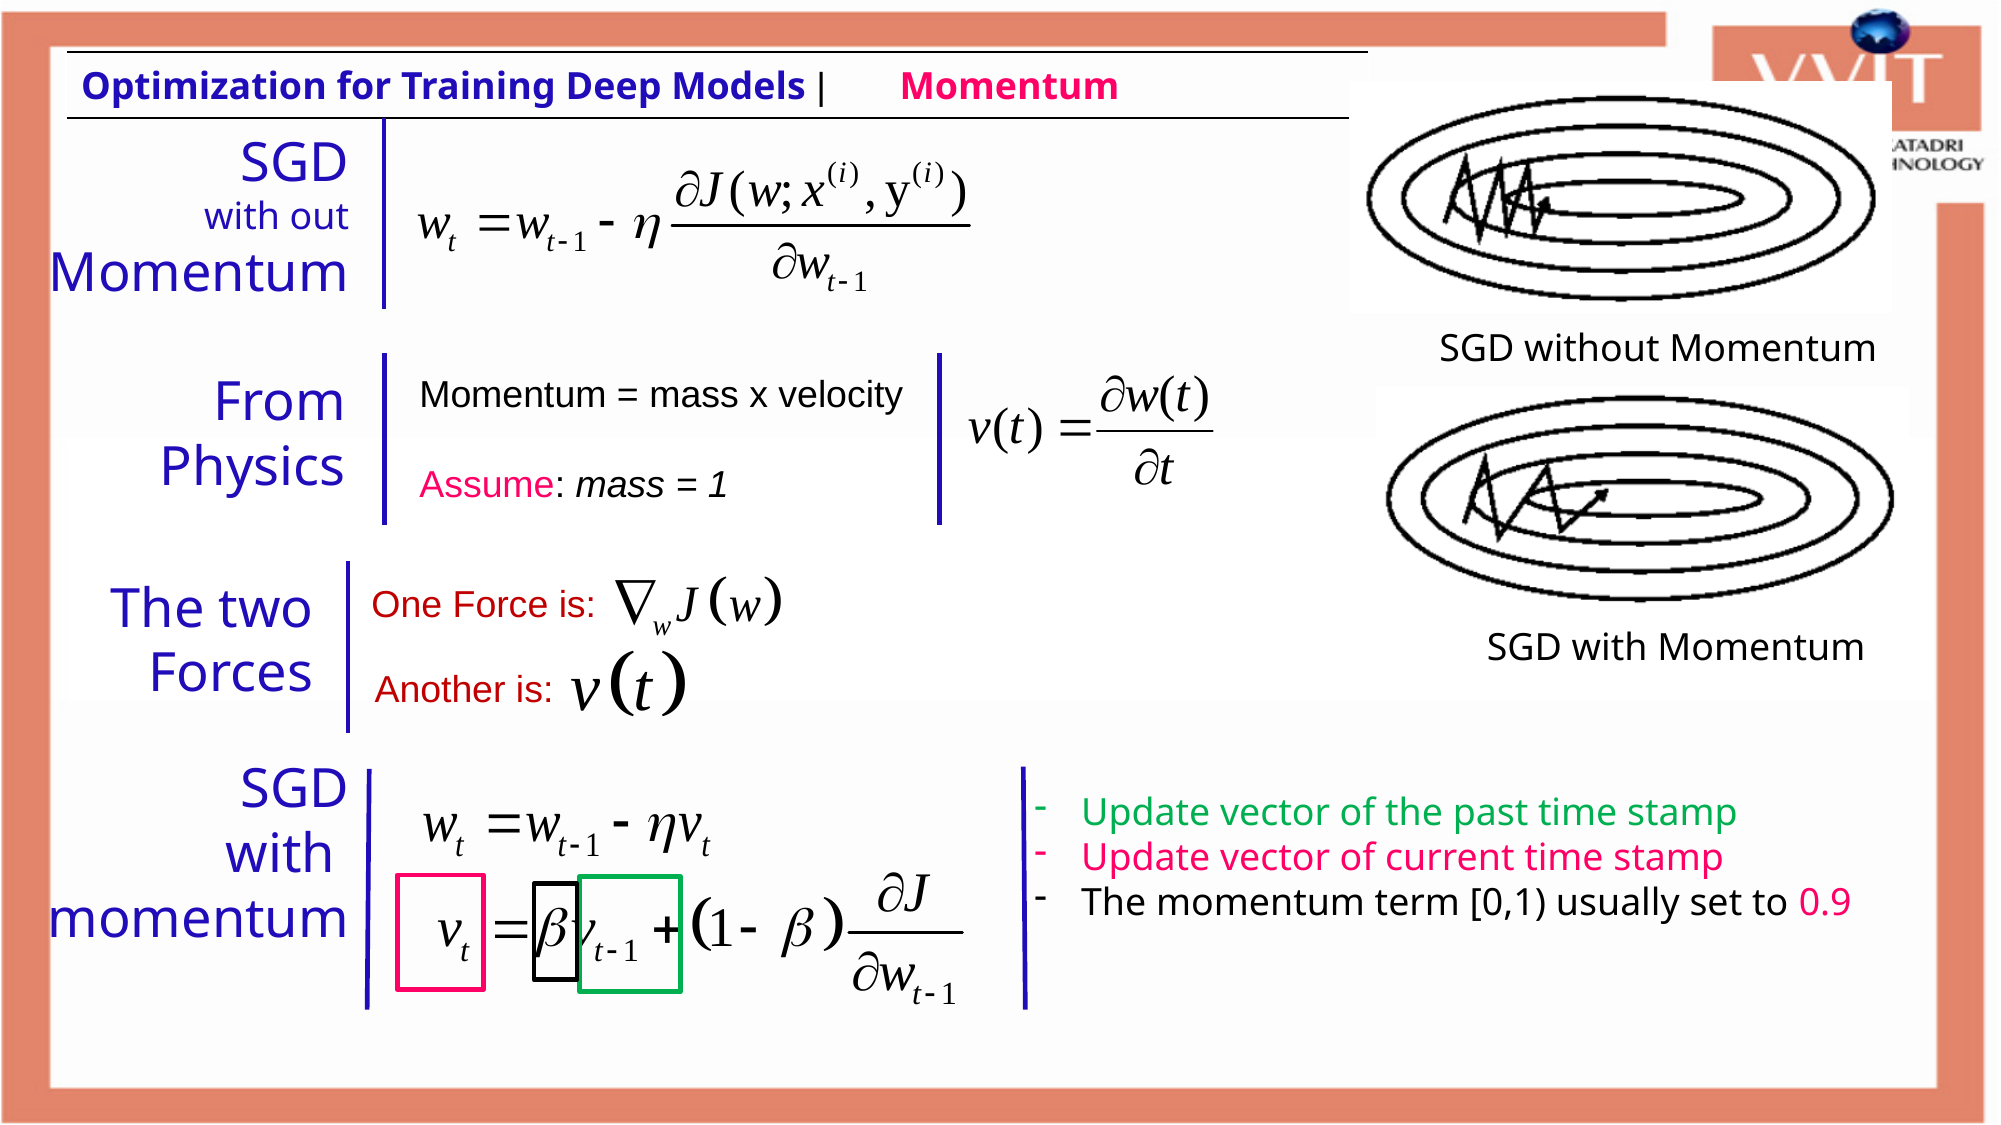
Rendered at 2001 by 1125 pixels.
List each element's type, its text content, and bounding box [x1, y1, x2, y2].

text_box From Physics [145, 359, 361, 504]
text_box Another is: [359, 657, 555, 718]
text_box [429, 857, 975, 1017]
text_box Update vector of the past time stamp Update vector of current time stamp The momentum term [0,1) usually set to 0.9 [1019, 780, 1926, 931]
table_header Optimization for Training Deep Models | [67, 53, 1368, 117]
picture [0, 0, 2001, 1125]
text_box The two Forces [95, 565, 329, 711]
text_box SGD with momentum [32, 745, 365, 956]
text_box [247, 887, 424, 891]
text_box SGD with Momentum [1472, 623, 1881, 675]
text_box [395, 899, 424, 992]
text_box SGD with out Momentum [33, 119, 365, 310]
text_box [960, 361, 1224, 496]
text_box Momentum = mass x velocity Assume: mass = 1 [404, 362, 919, 512]
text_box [560, 636, 697, 751]
text_box [395, 873, 424, 886]
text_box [609, 566, 788, 652]
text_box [407, 148, 981, 303]
text_box Momentum [884, 54, 1135, 115]
text_box One Force is: [356, 572, 604, 633]
text_box SGD without Momentum [1424, 319, 1893, 377]
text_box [979, 886, 1147, 890]
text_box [413, 781, 721, 871]
